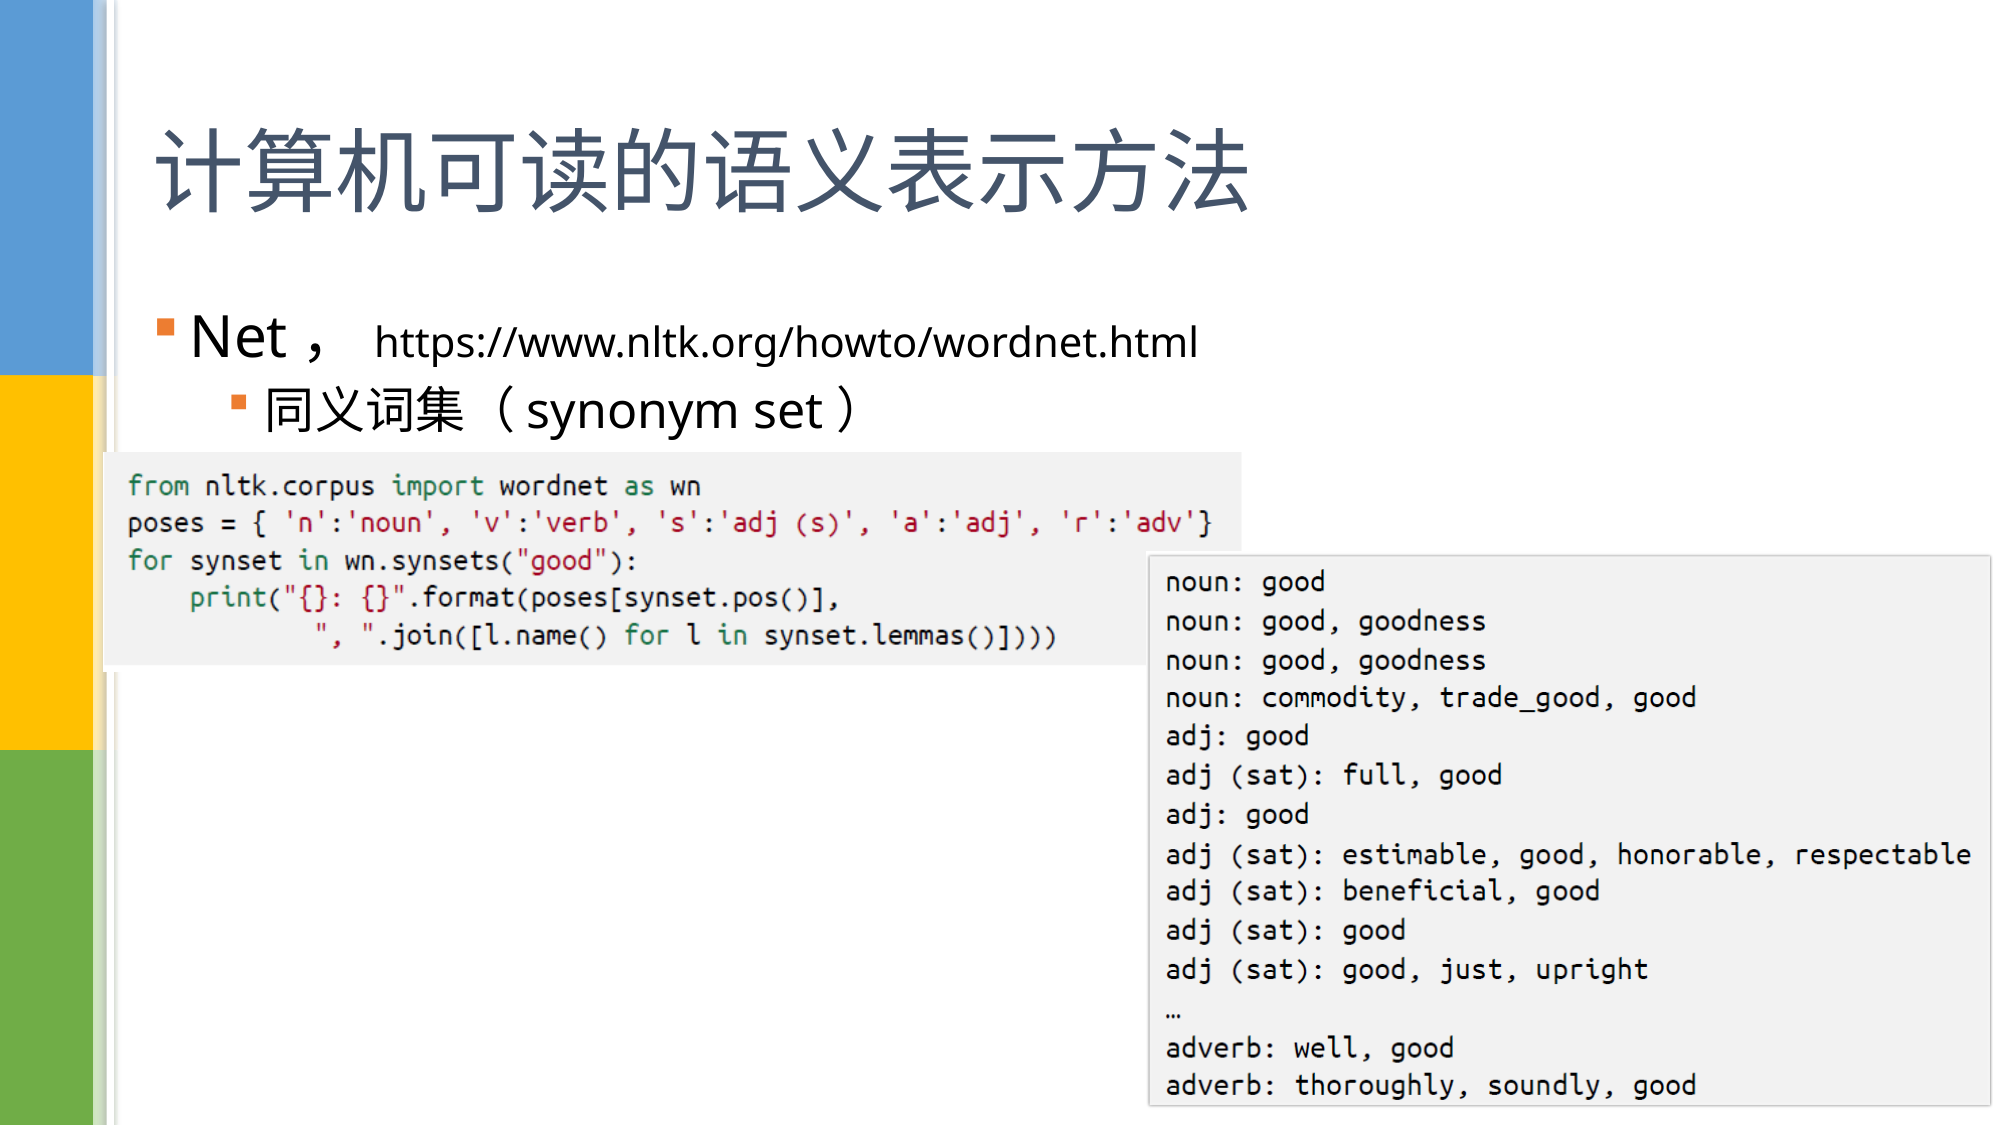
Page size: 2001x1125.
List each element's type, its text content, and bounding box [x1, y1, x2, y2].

title 计算机可读的语义表示方法 [137, 59, 1863, 278]
picture [102, 452, 1993, 1113]
